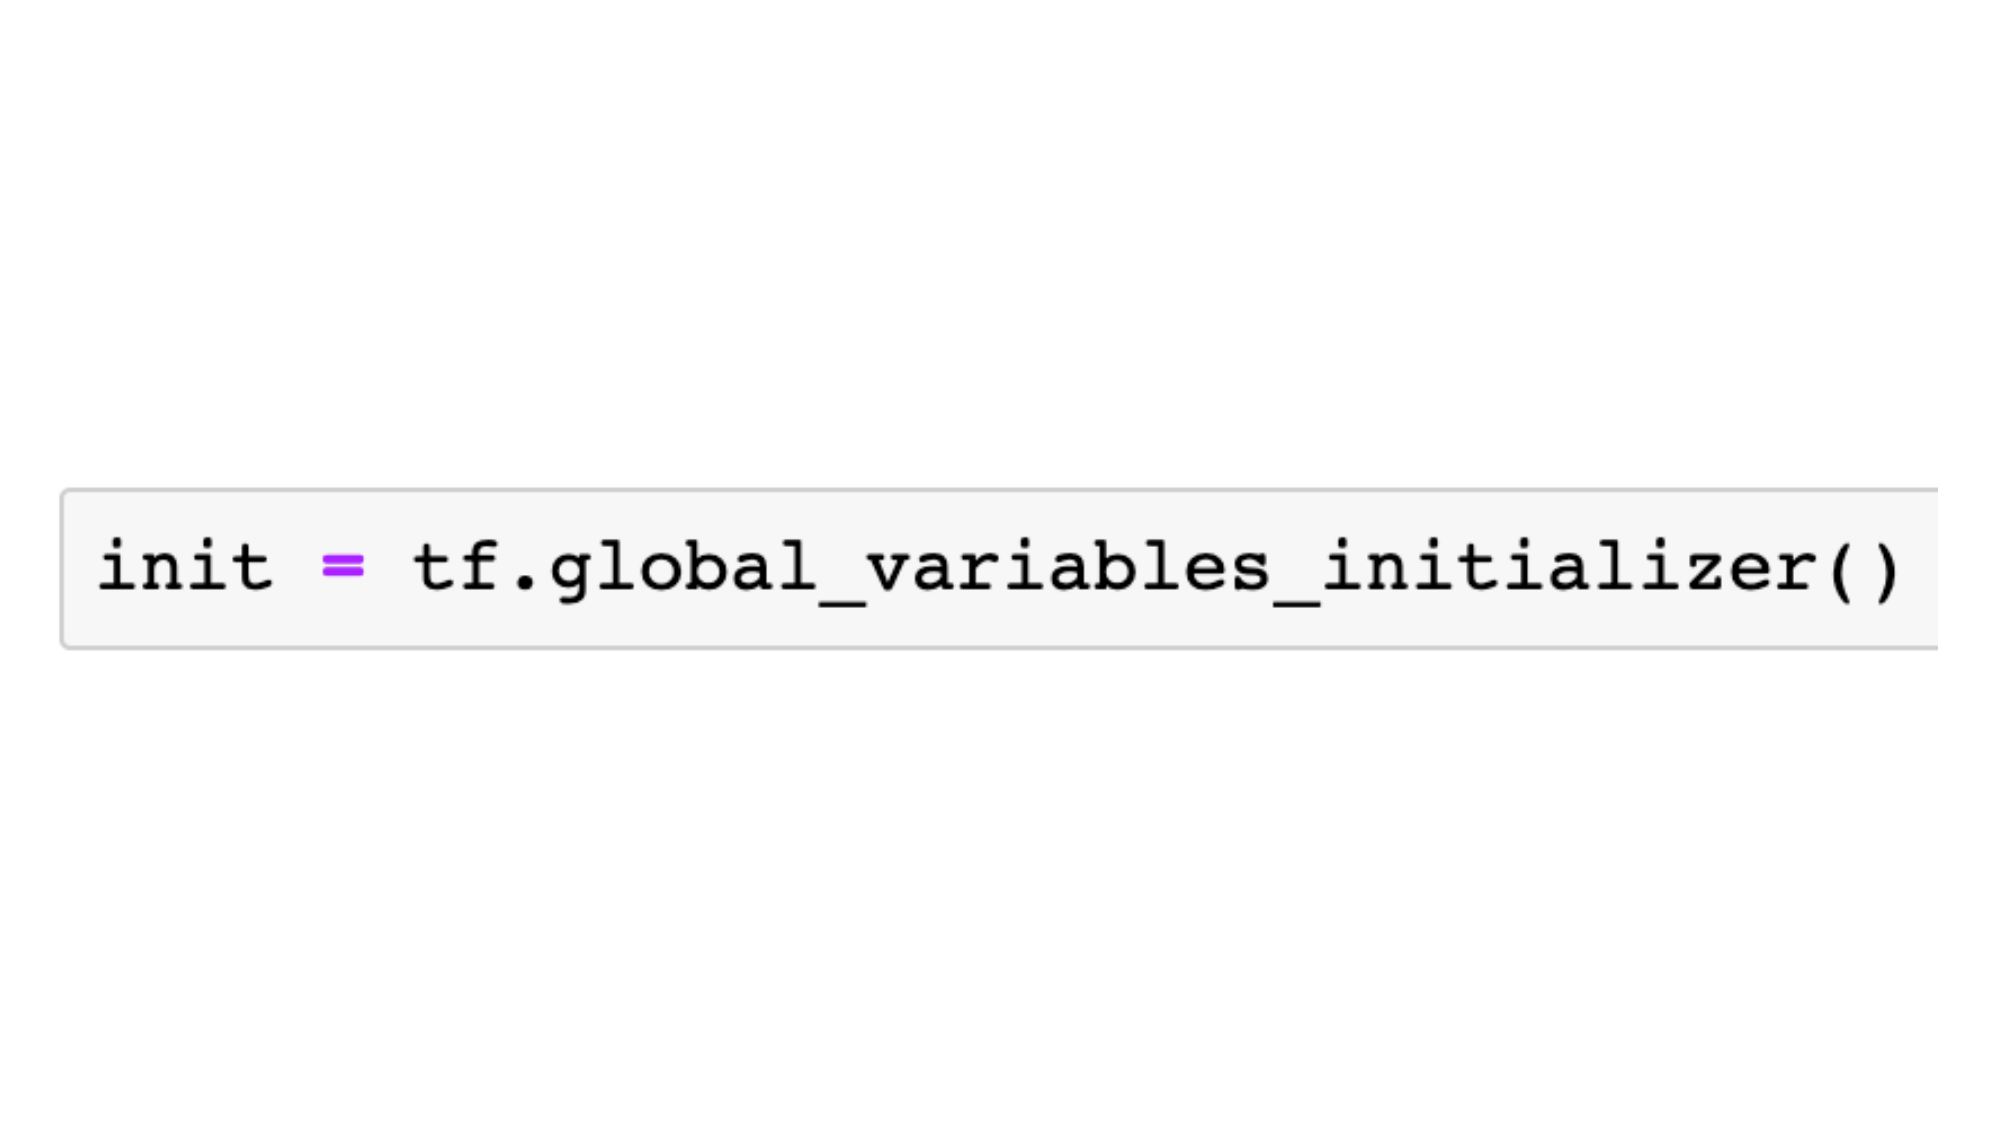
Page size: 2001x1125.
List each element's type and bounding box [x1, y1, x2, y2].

picture [24, 443, 1938, 687]
